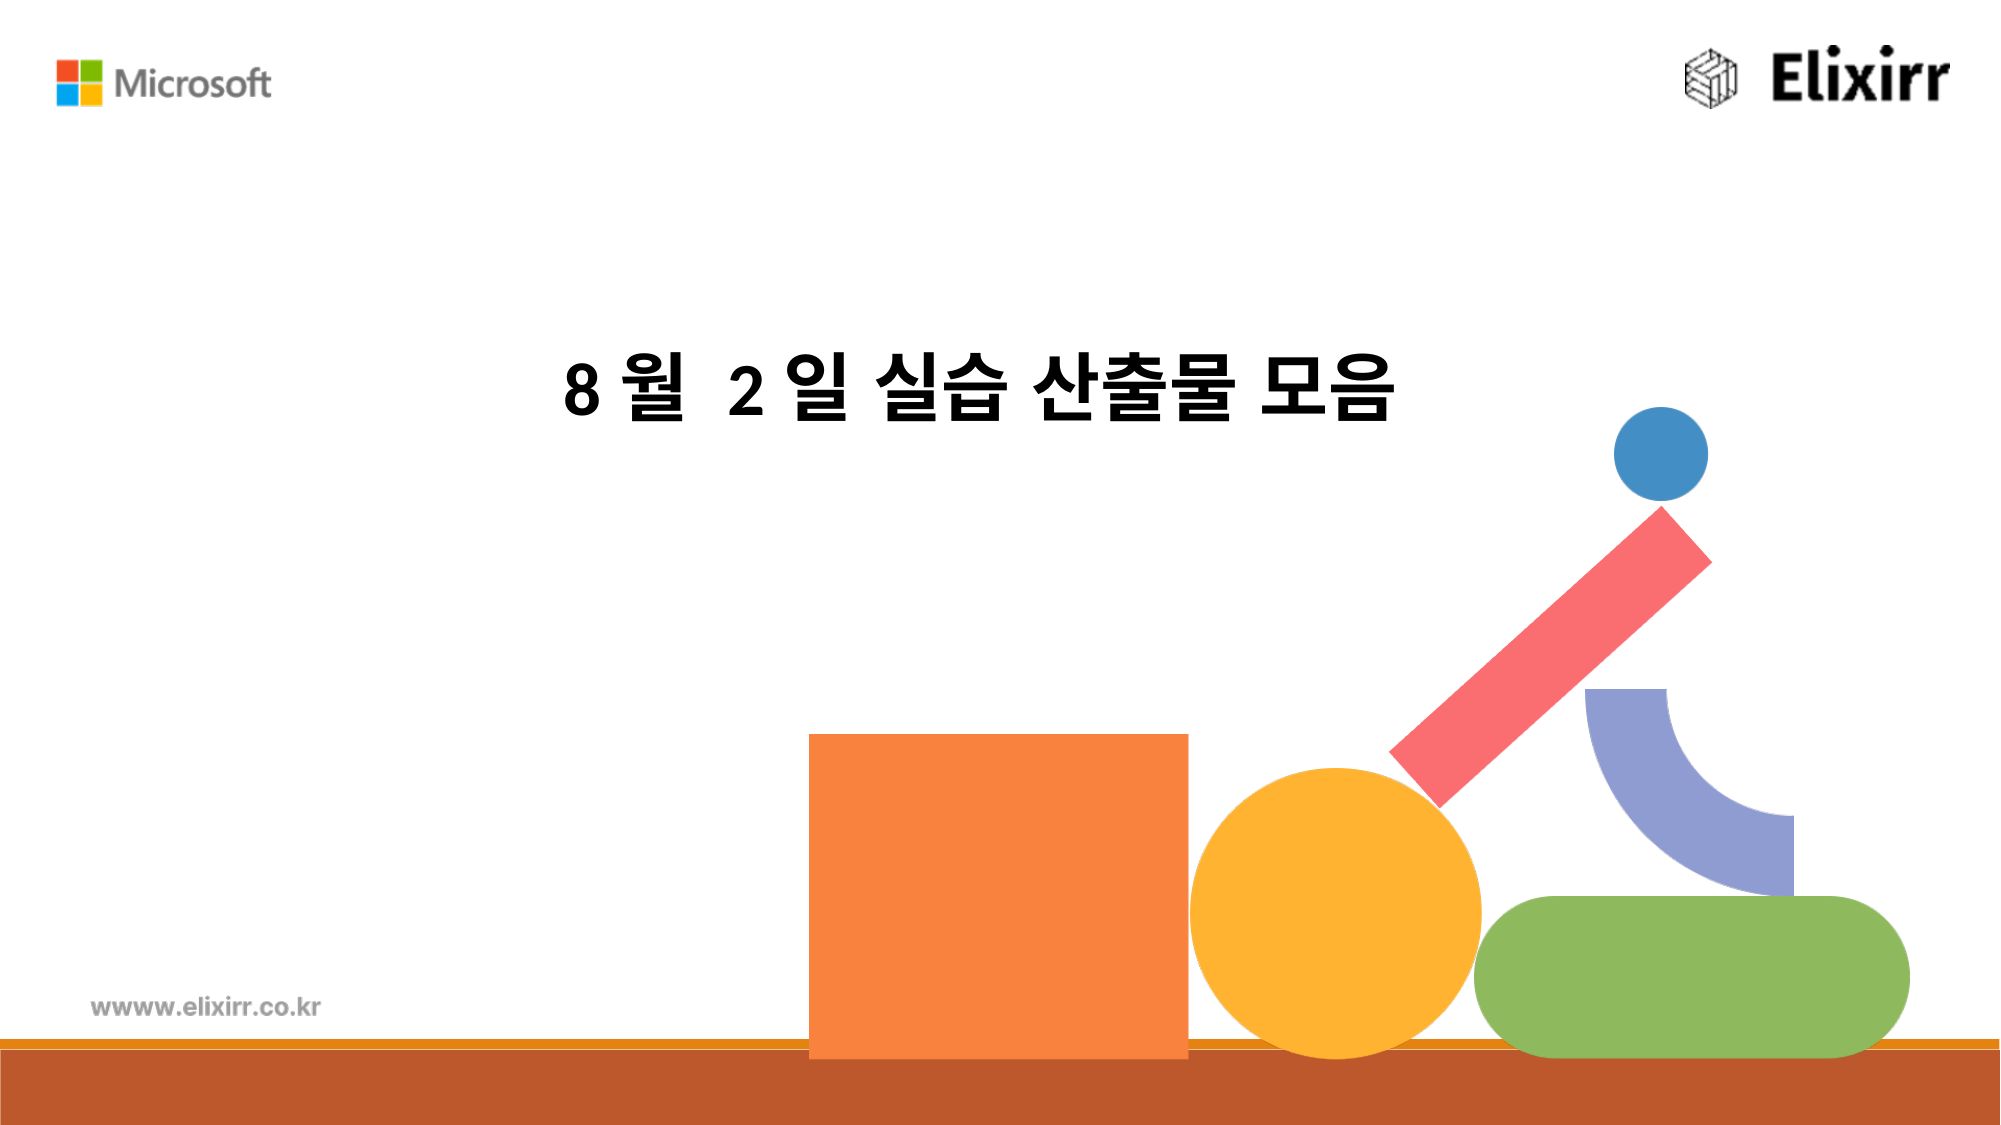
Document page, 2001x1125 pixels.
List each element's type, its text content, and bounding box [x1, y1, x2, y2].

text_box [1684, 45, 1950, 109]
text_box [809, 407, 1911, 1061]
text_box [11, 13, 317, 153]
picture [81, 973, 342, 1048]
text_box 8월 2일 실습 산출물 모음 [548, 333, 1414, 439]
